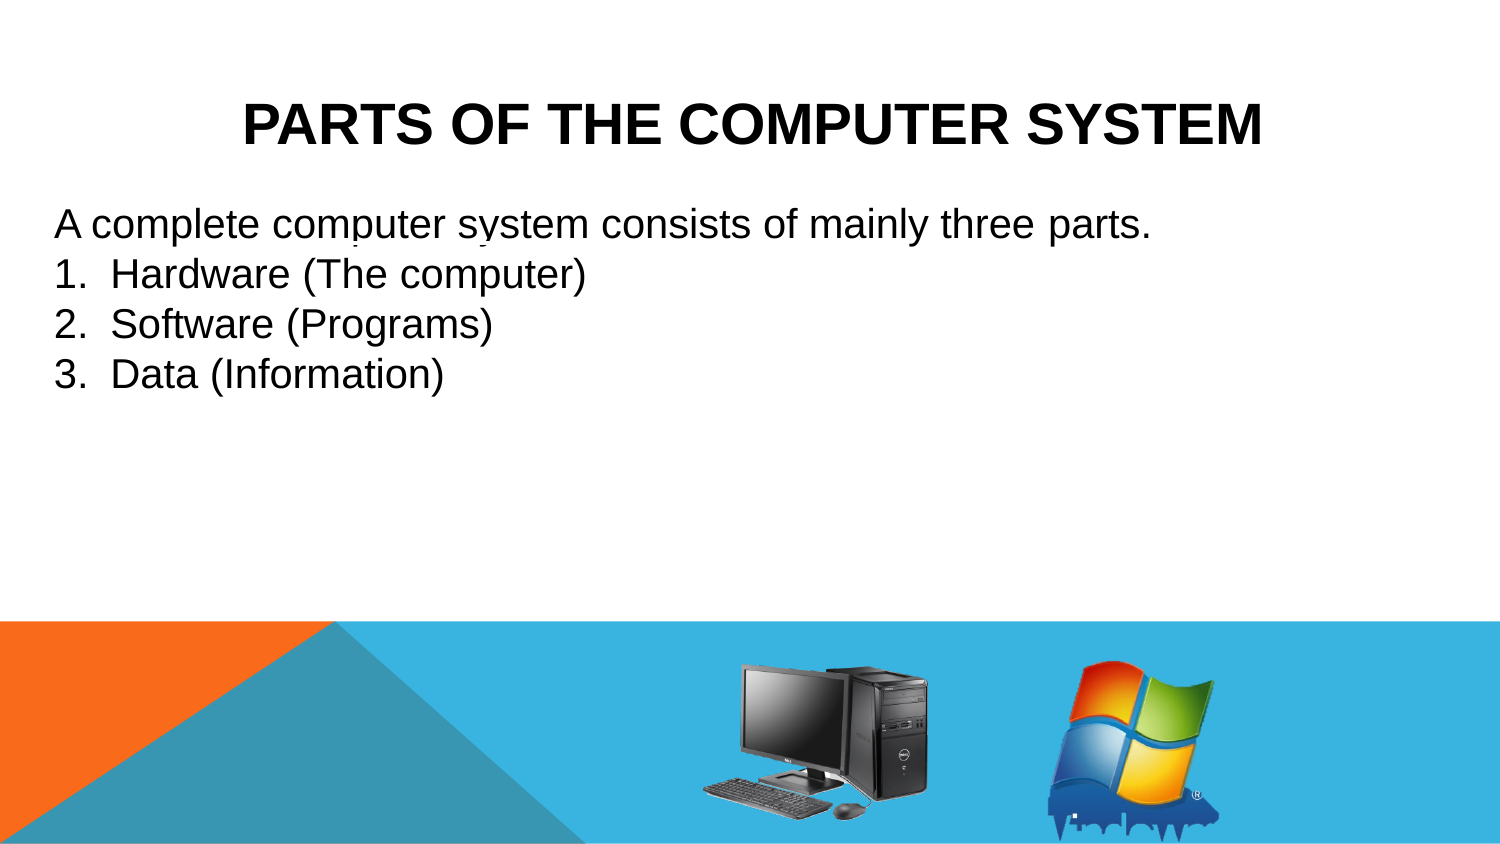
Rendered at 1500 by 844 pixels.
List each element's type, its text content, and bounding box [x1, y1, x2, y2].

picture [1013, 637, 1254, 844]
picture [699, 655, 949, 839]
text_box PARTS OF THE COMPUTER SYSTEM A complete computer system consists of mainly three parts. Hardware (The computer) Software (Programs) Data (Information) [51, 84, 1500, 457]
